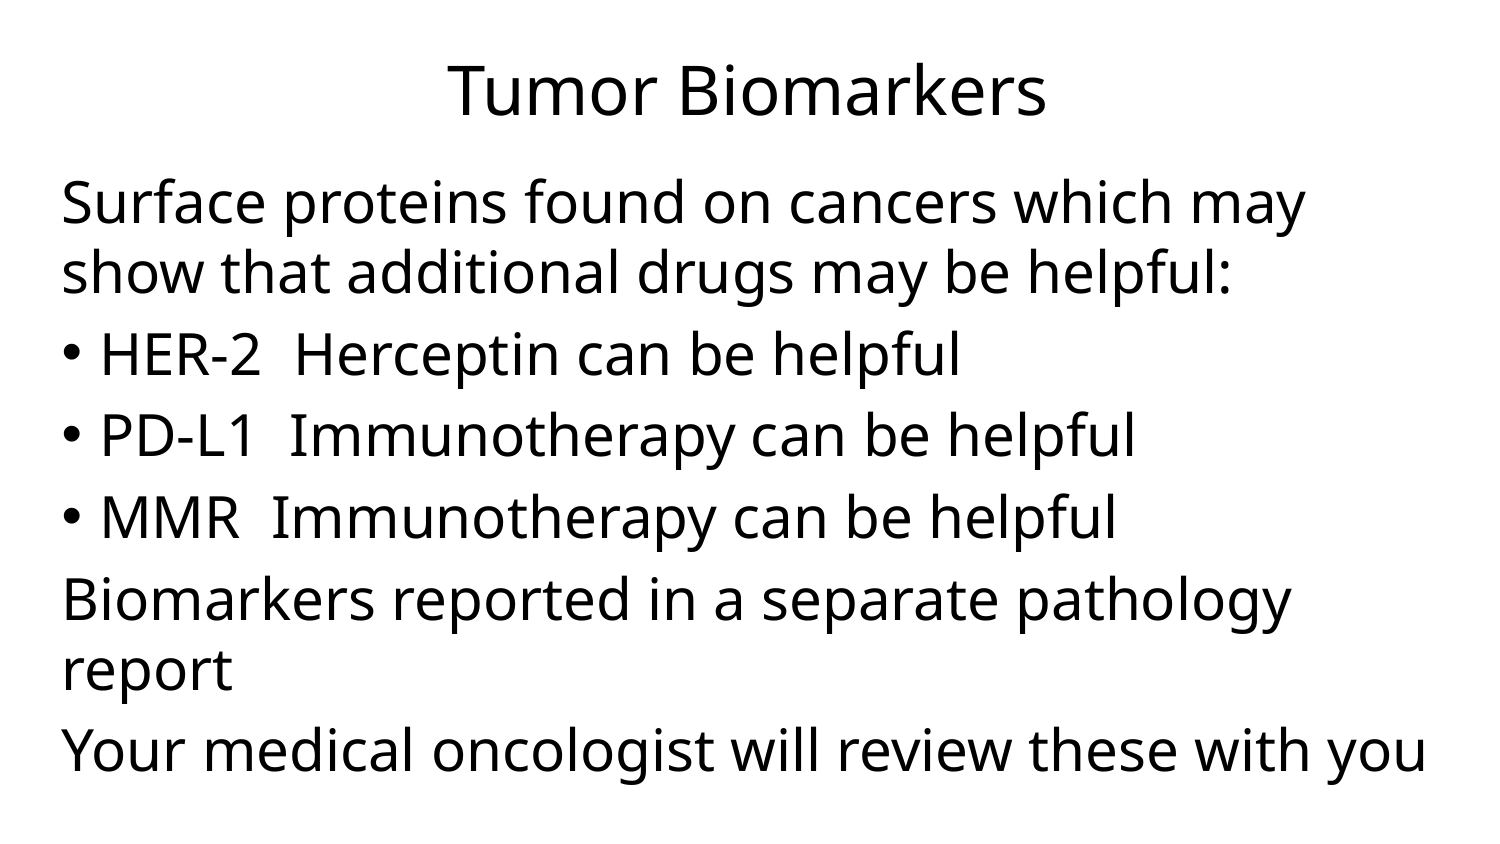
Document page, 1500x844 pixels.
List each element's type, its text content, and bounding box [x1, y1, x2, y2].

title Tumor Biomarkers [46, 33, 1450, 143]
